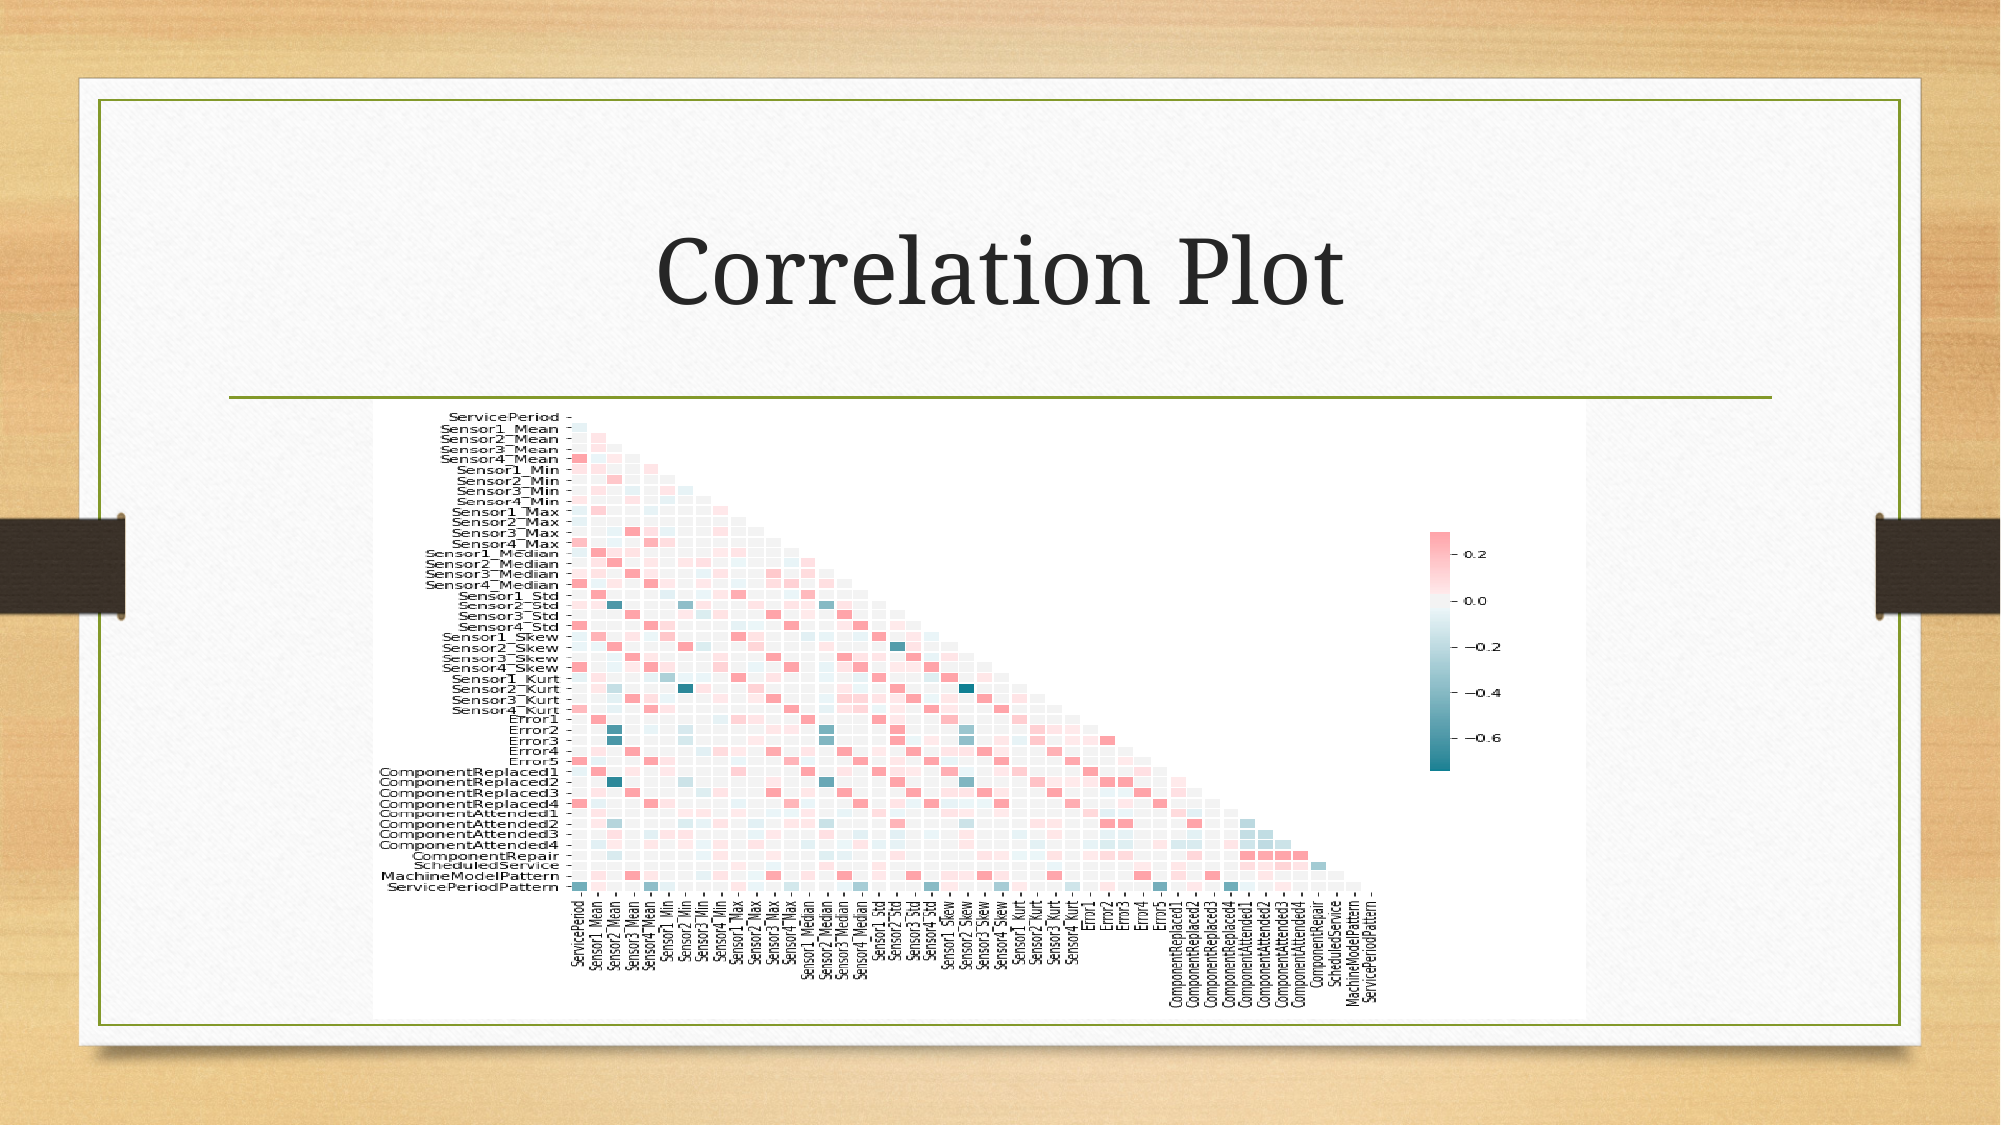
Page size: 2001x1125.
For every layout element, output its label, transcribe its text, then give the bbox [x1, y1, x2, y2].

title Correlation Plot [212, 161, 1788, 375]
picture [0, 0, 2001, 1125]
